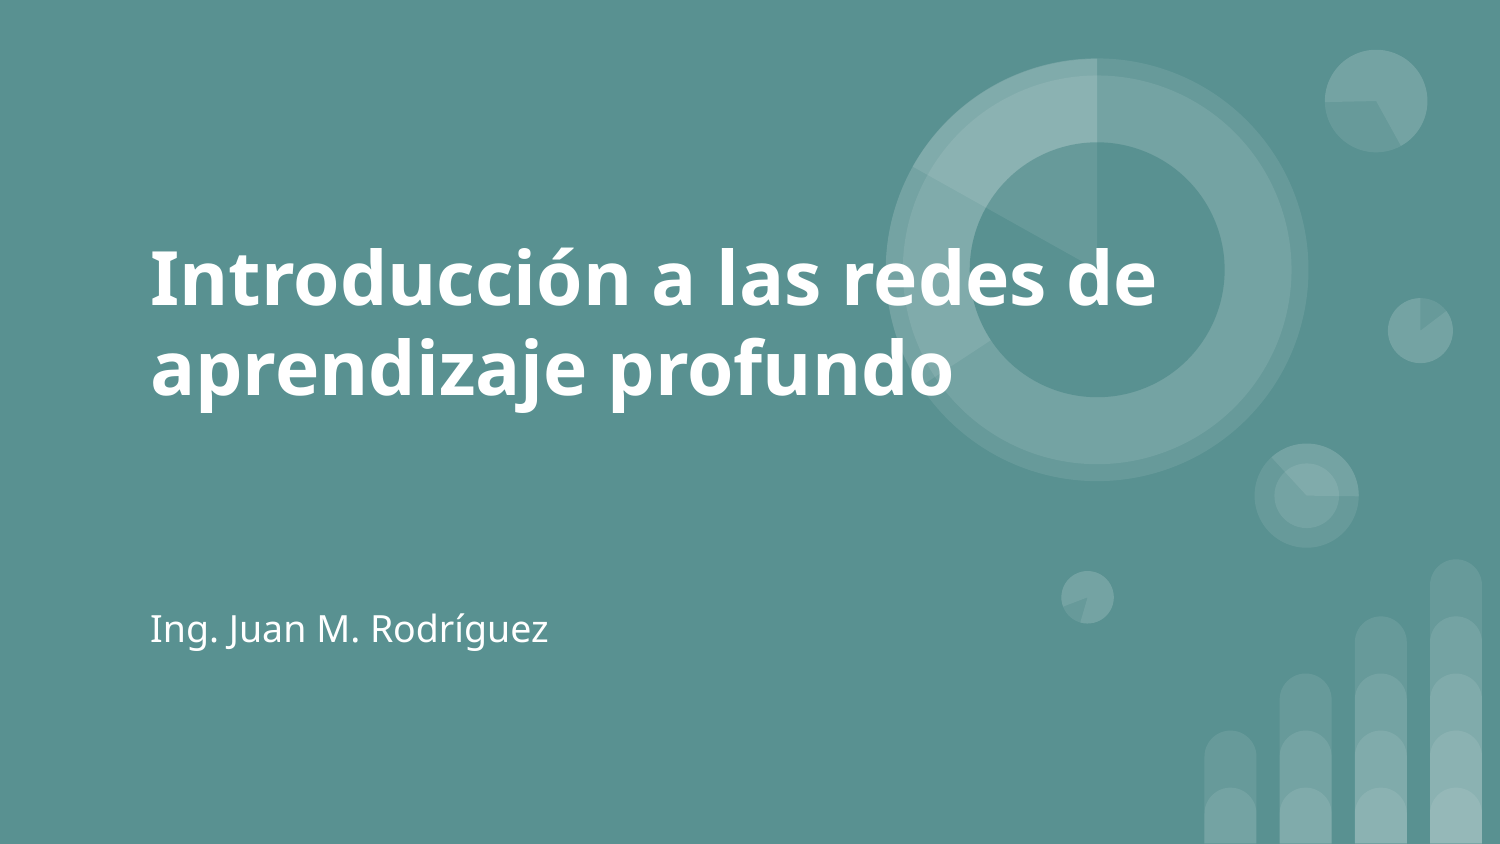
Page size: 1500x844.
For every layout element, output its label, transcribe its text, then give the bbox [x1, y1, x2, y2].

title Introducción a las redes de aprendizaje profundo [135, 69, 1367, 572]
subtitle Ing. Juan M. Rodríguez [135, 589, 834, 704]
